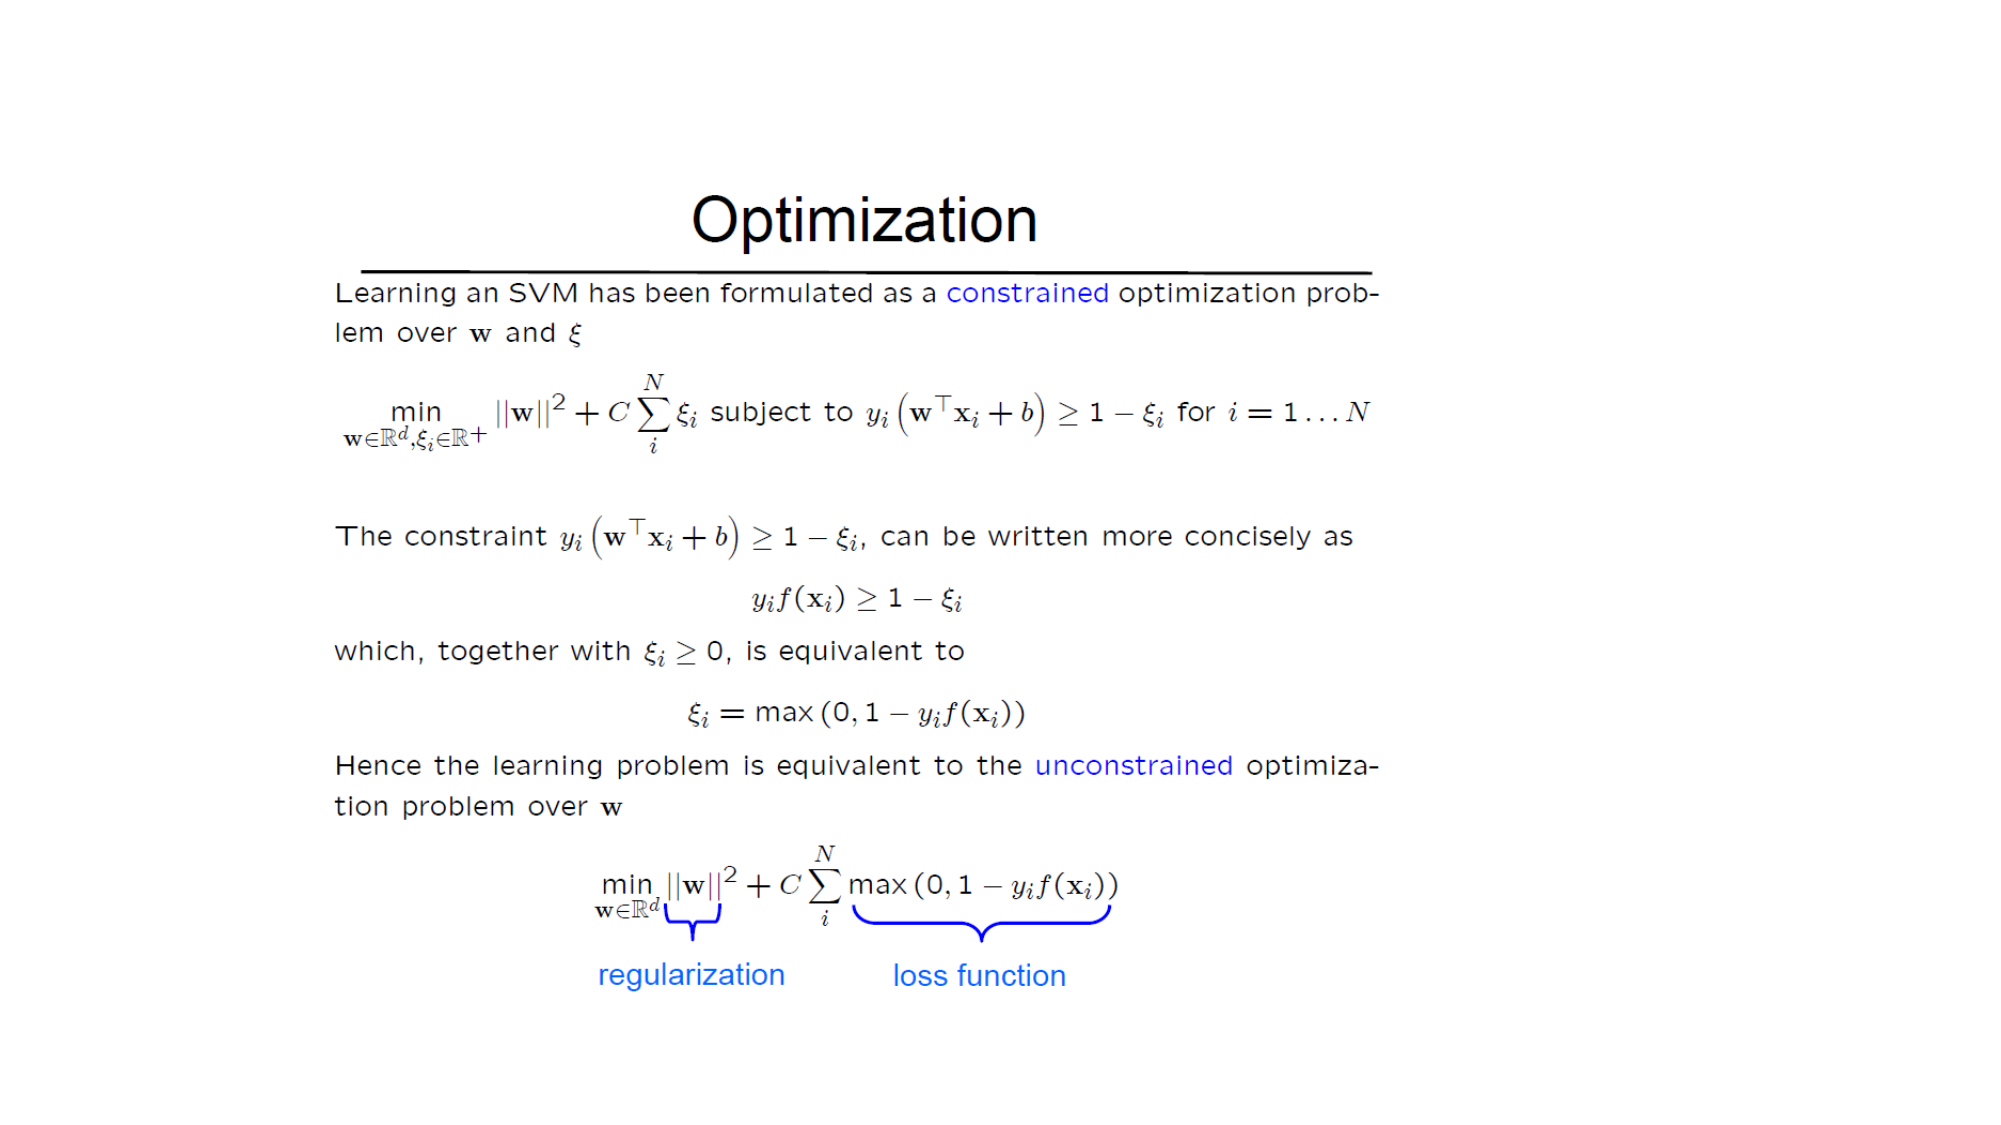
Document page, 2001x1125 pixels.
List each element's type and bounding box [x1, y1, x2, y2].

list [303, 163, 1503, 1015]
